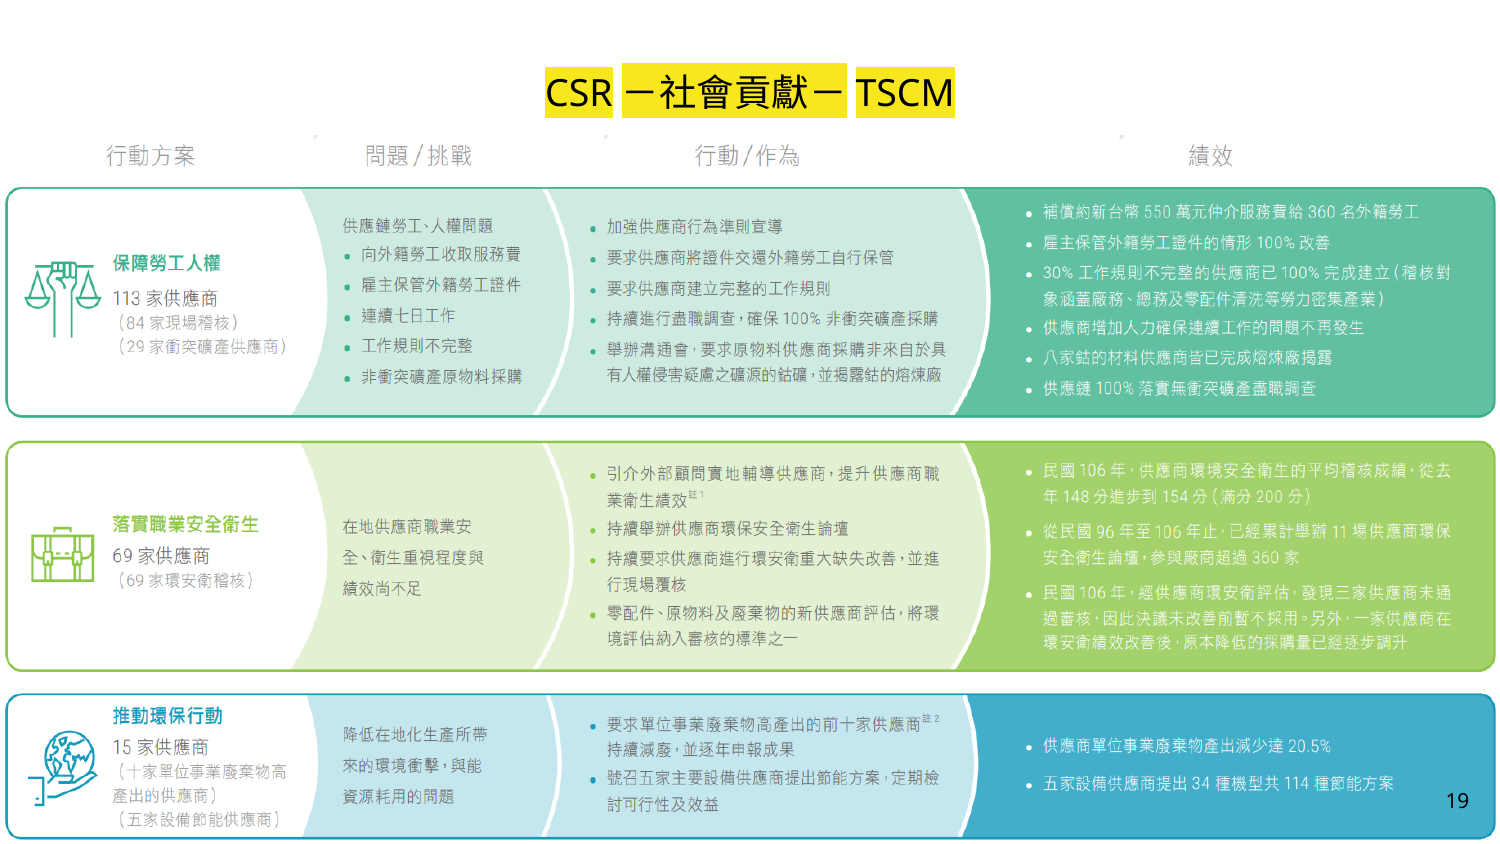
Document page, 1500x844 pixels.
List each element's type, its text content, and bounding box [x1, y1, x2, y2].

picture [0, 135, 1500, 844]
list CSR－社會貢獻－TSCM [257, 42, 1242, 134]
